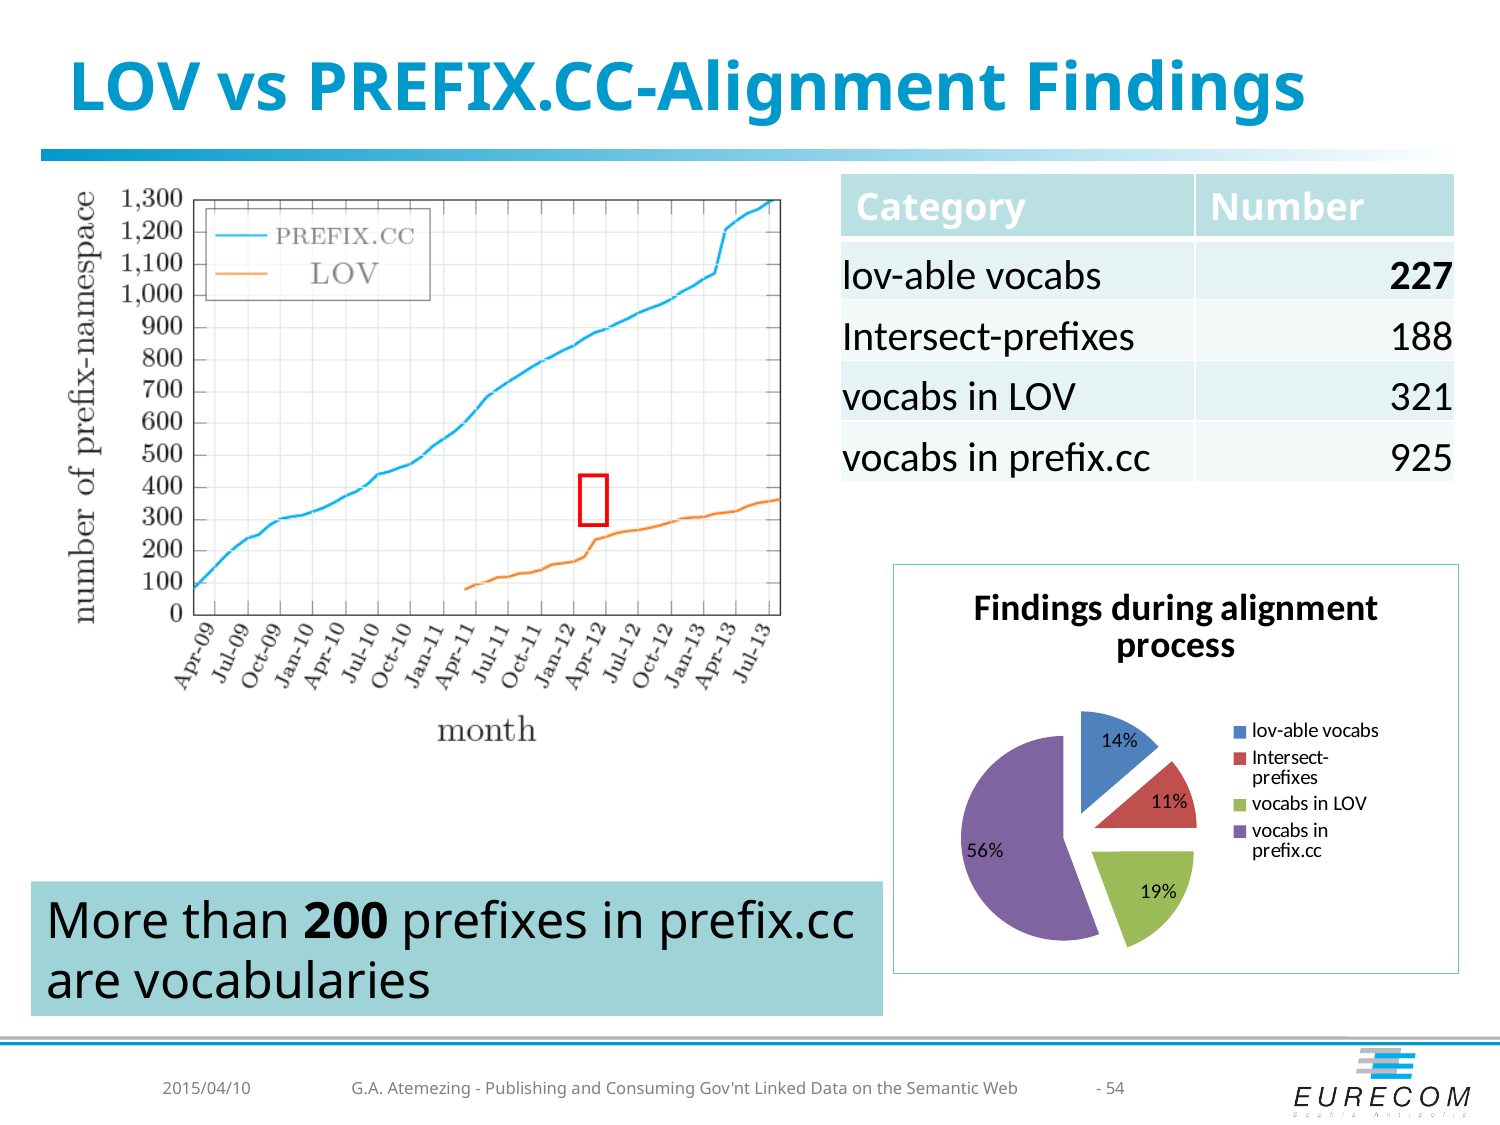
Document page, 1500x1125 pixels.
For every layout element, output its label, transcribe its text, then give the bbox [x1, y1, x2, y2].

table_header Number [1196, 174, 1454, 236]
title LOV vs PREFIX.CC-Alignment Findings [52, 30, 1460, 138]
table_cell 227 [1196, 242, 1454, 299]
footer G.A. Atemezing - Publishing and Consuming Gov'nt Linked Data on the Semantic Web [336, 1070, 1069, 1107]
table_cell lov-able vocabs [841, 242, 1194, 299]
table_cell Intersect-prefixes [841, 300, 1194, 360]
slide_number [147, 1070, 325, 1103]
text_box More than 200 prefixes in prefix.cc are vocabularies [31, 881, 883, 1017]
table_cell 321 [1196, 361, 1454, 420]
table_header Category [841, 174, 1194, 236]
slide_number - 54 [1080, 1070, 1200, 1103]
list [56, 171, 796, 751]
picture [1293, 1048, 1477, 1118]
table_cell vocabs in prefix.cc [841, 422, 1194, 481]
table_cell vocabs in LOV [841, 361, 1194, 420]
table_cell 188 [1196, 300, 1454, 360]
chart [893, 564, 1460, 974]
table_cell 925 [1196, 422, 1454, 481]
